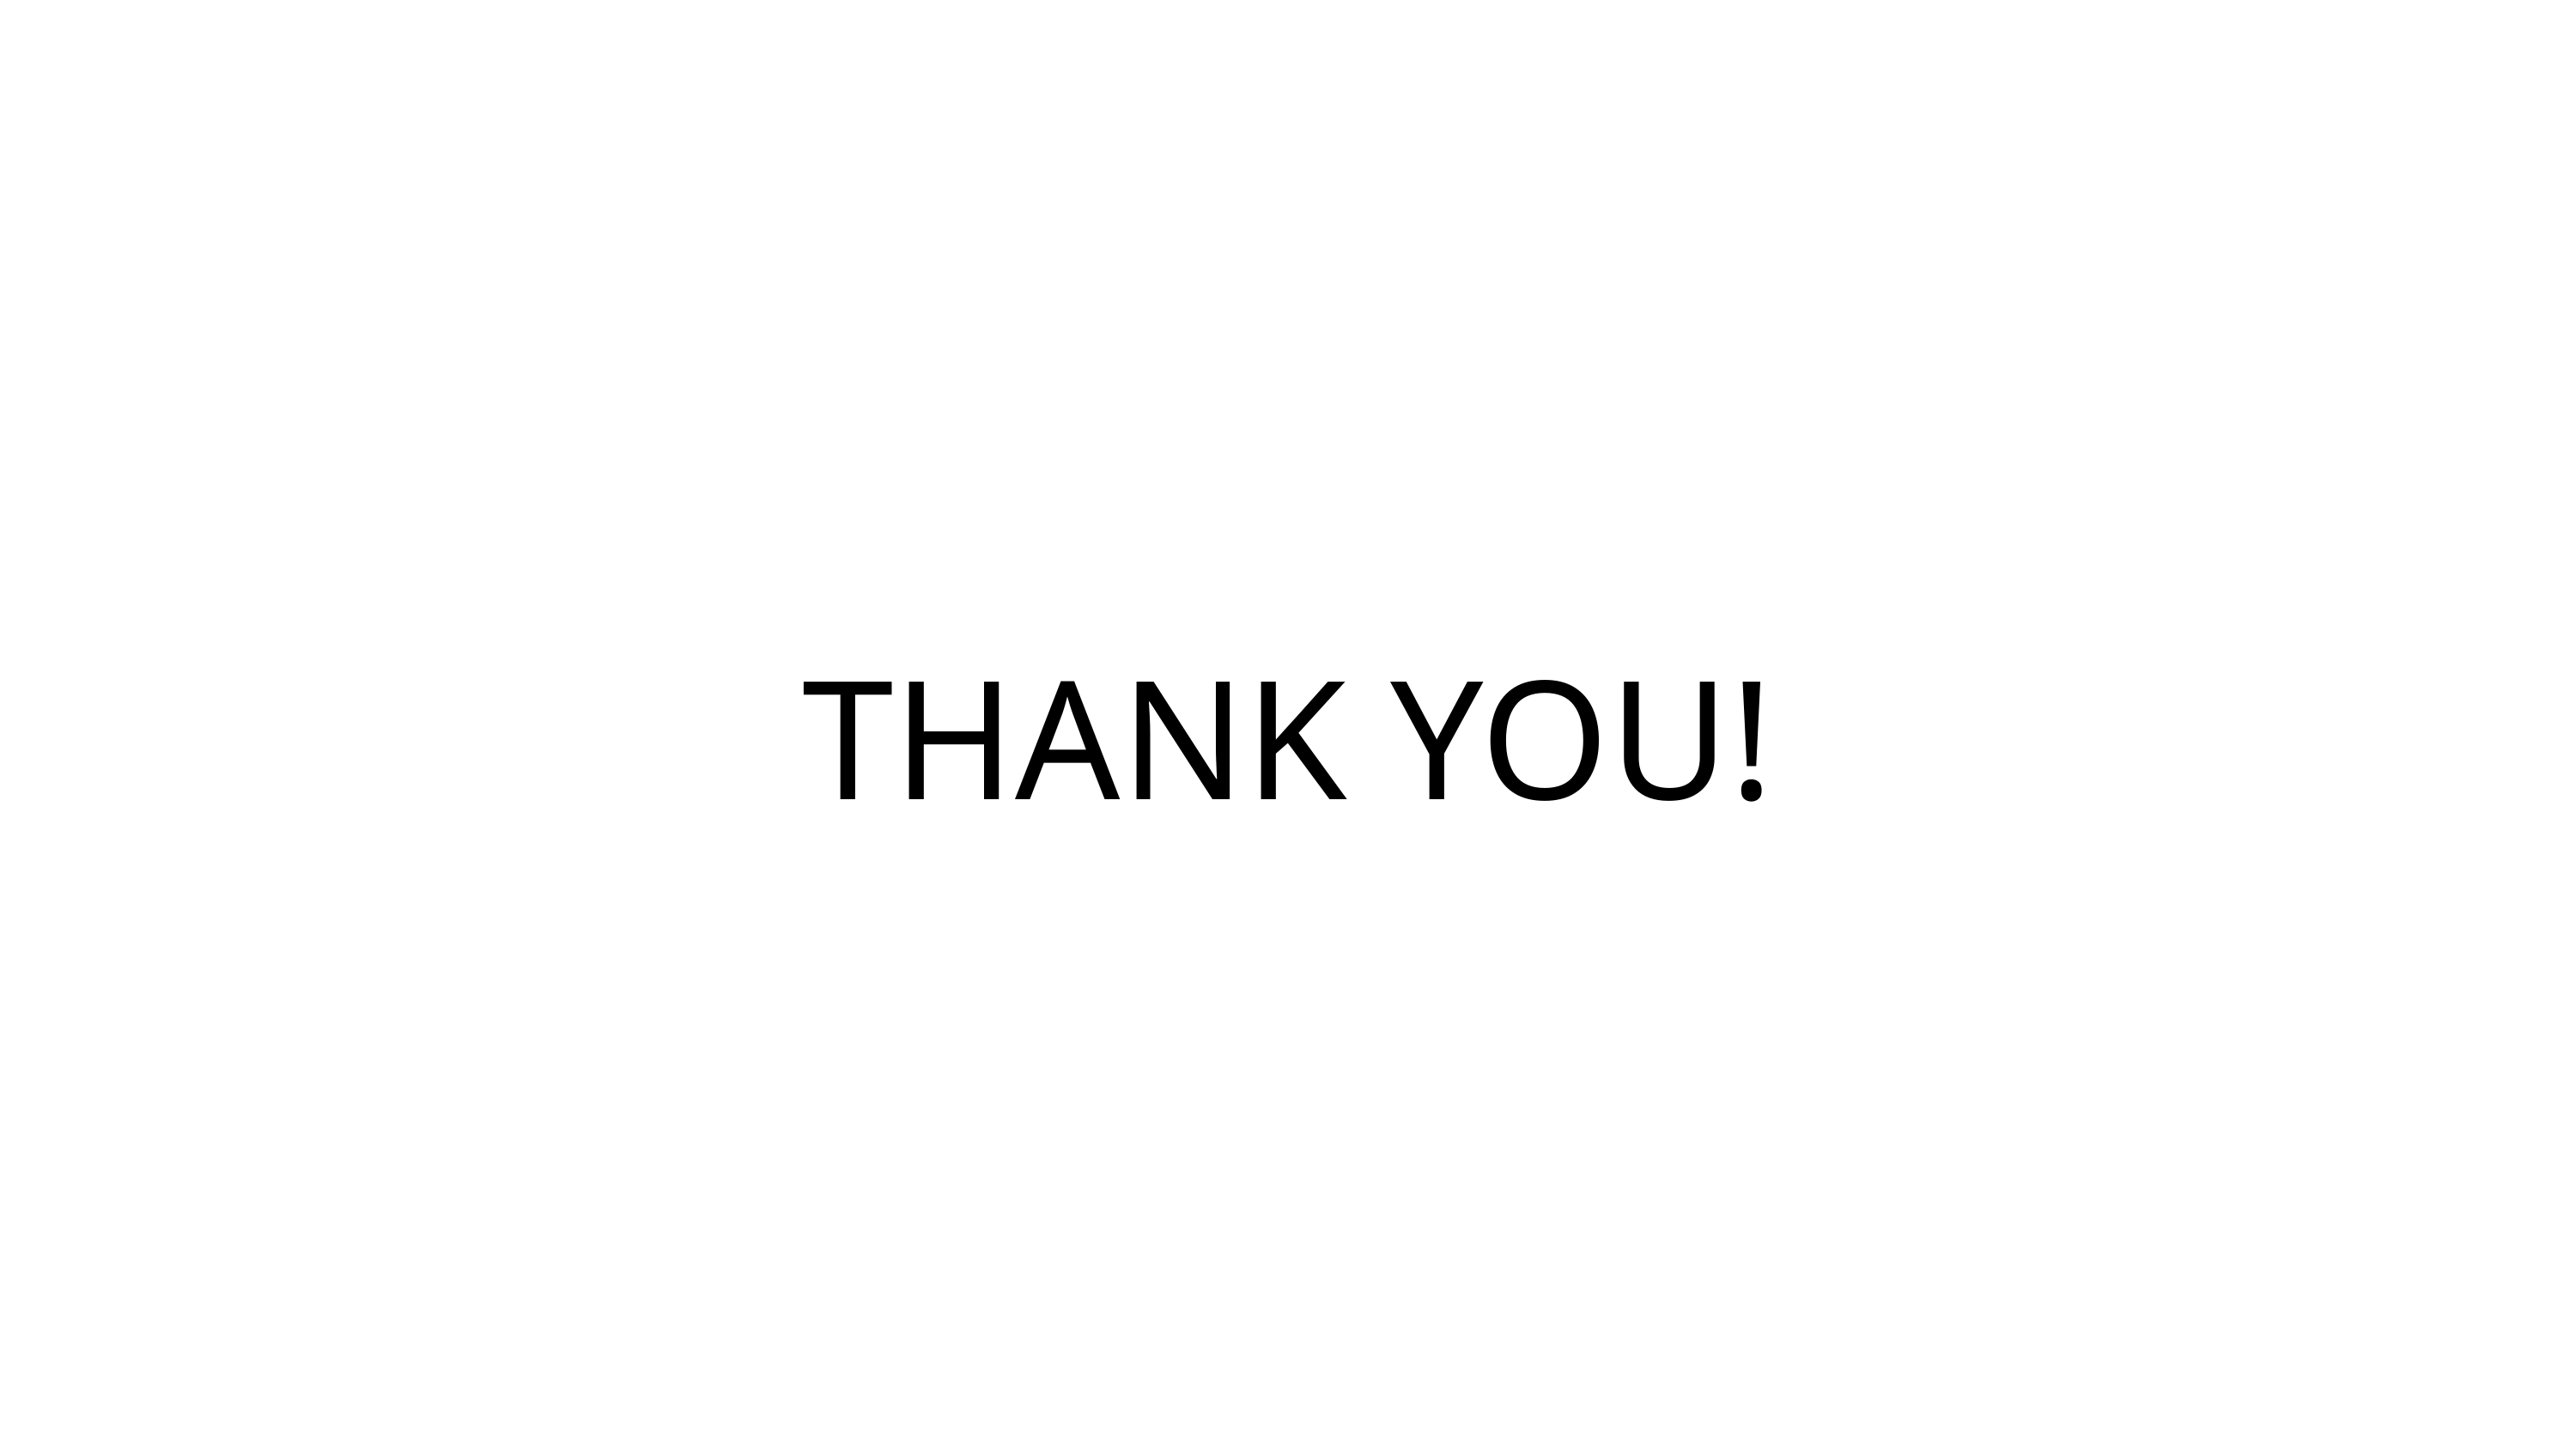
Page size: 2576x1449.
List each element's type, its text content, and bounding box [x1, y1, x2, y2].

text_box THANK YOU! [773, 602, 1803, 833]
